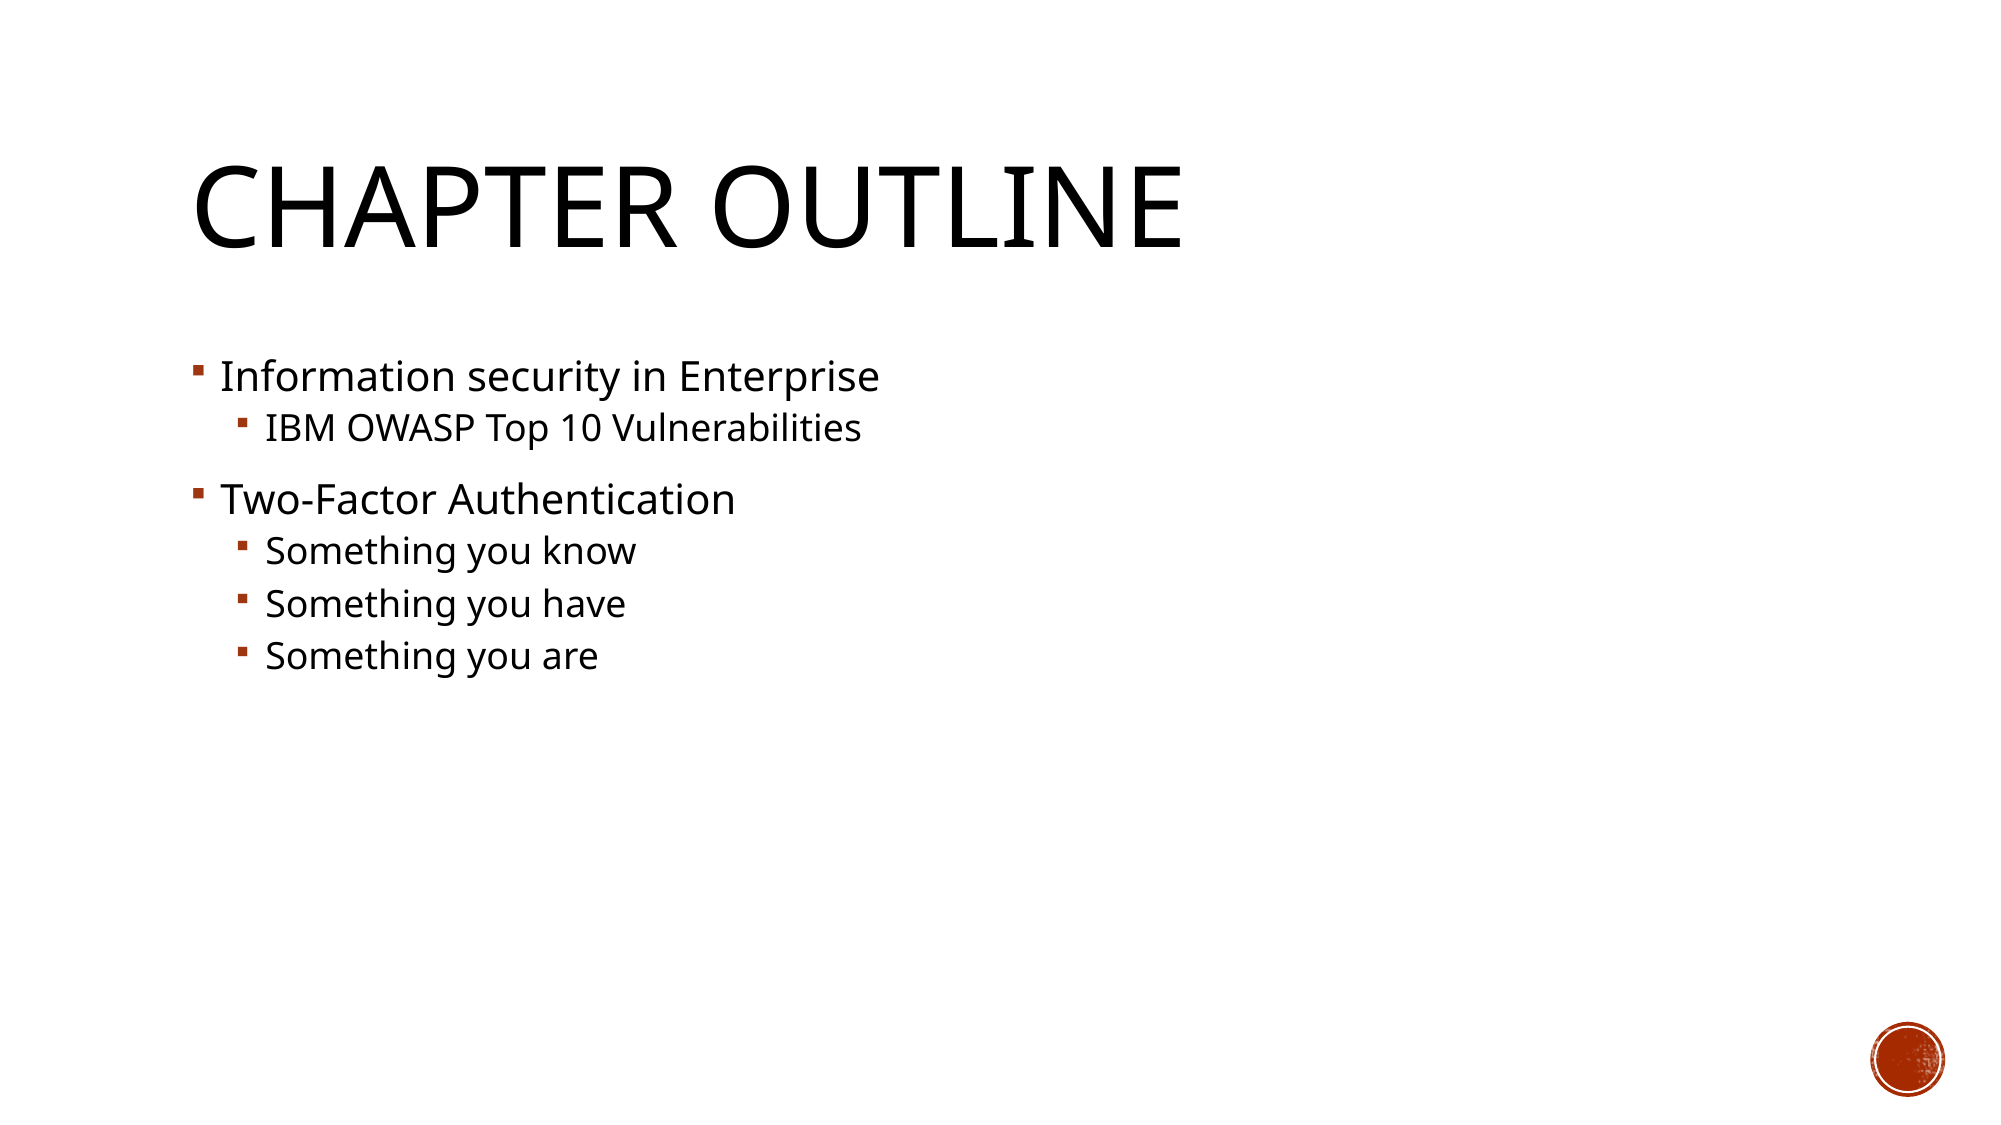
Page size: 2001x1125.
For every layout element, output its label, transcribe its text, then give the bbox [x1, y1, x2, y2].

list Information security in Enterprise IBM OWASP Top 10 Vulnerabilities Two-Factor Authentication Something you know Something you have Something you are [175, 348, 1826, 1013]
title Chapter outline [175, 79, 1826, 344]
